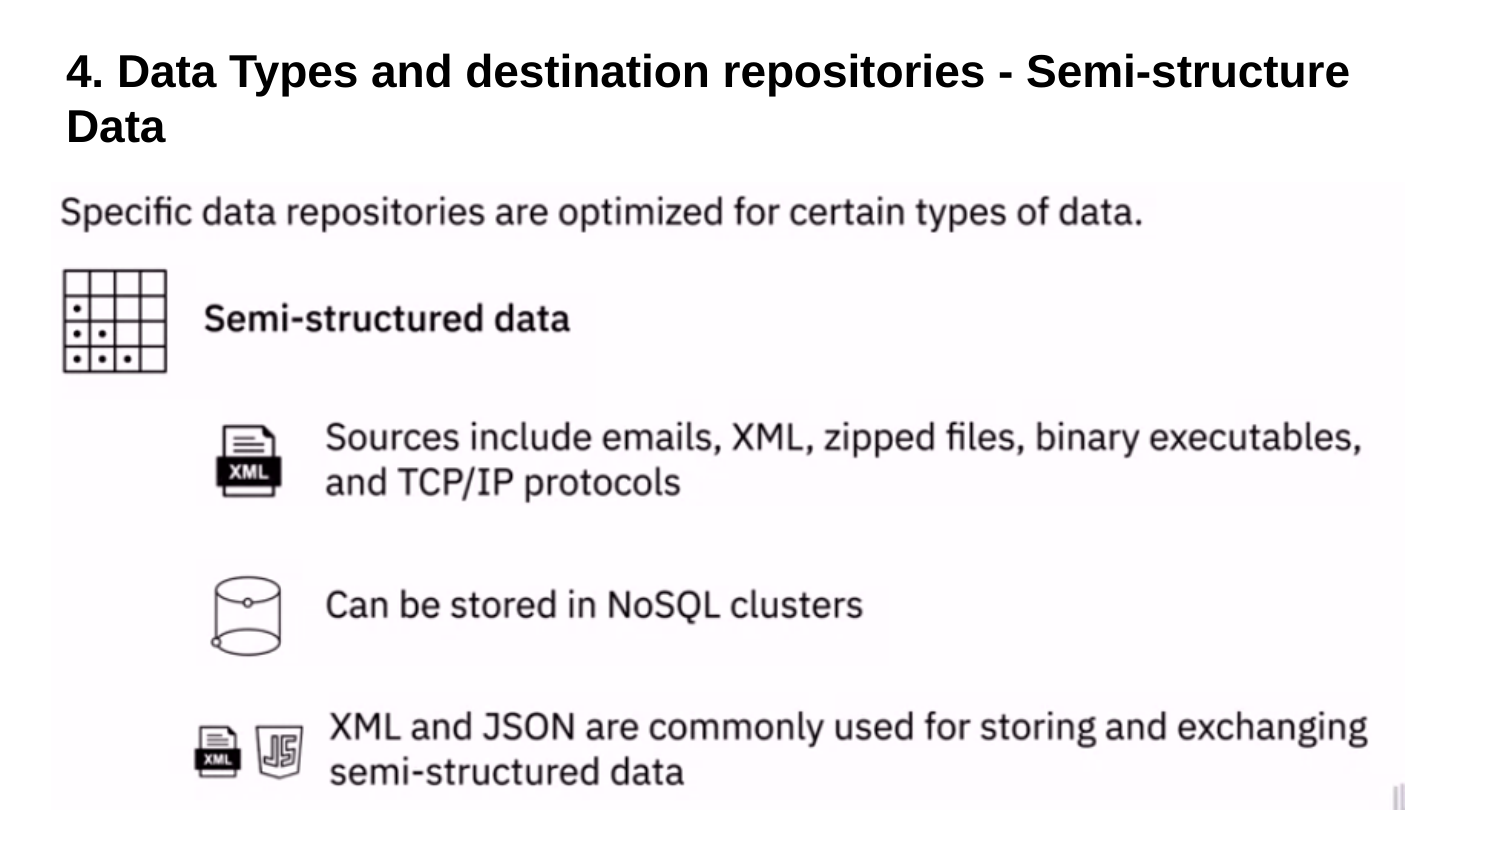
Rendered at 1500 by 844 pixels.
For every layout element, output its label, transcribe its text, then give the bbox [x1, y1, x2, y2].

picture [50, 182, 1405, 810]
title 4. Data Types and destination repositories - Semi-structure Data [51, 26, 1449, 167]
